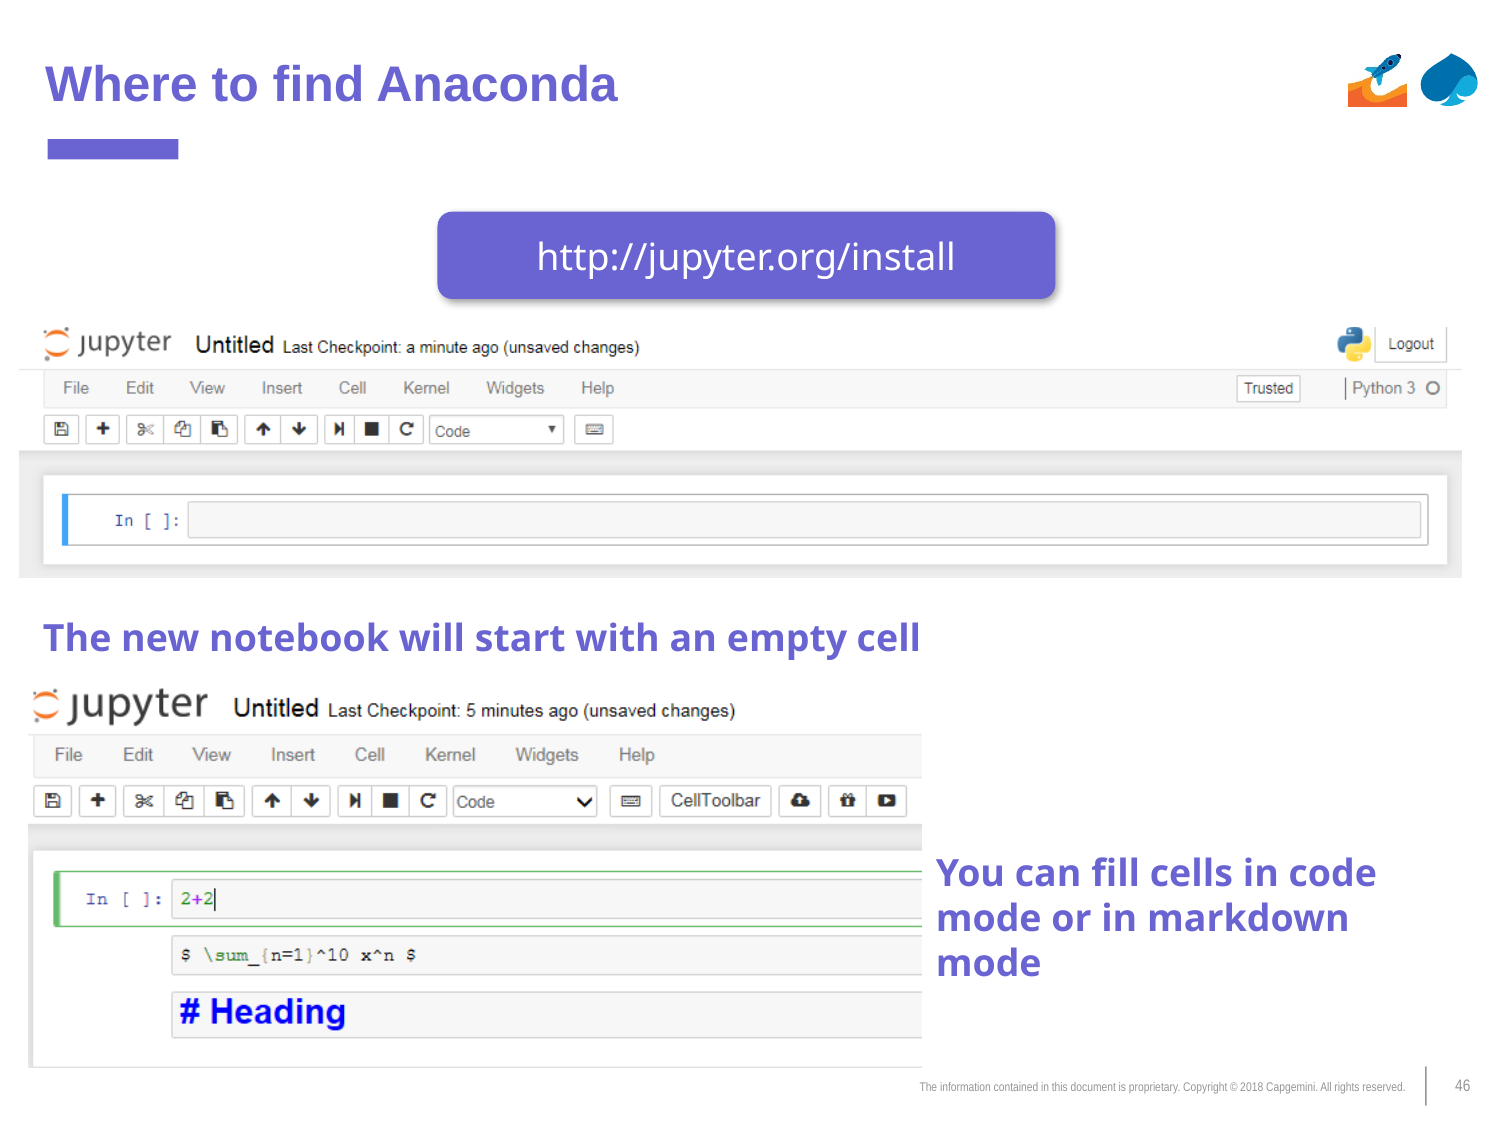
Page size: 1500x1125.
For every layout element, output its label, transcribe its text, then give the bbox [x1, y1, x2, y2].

picture [27, 682, 922, 1069]
picture [18, 327, 1463, 578]
text_box [28, 178, 1242, 285]
text_box http://jupyter.org/install [435, 209, 1058, 302]
text_box The new notebook will start with an empty cell [28, 606, 1056, 813]
text_box You can fill cells in code mode or in markdown mode [926, 841, 1462, 1037]
text_box Where to find Anaconda [0, 0, 1500, 161]
